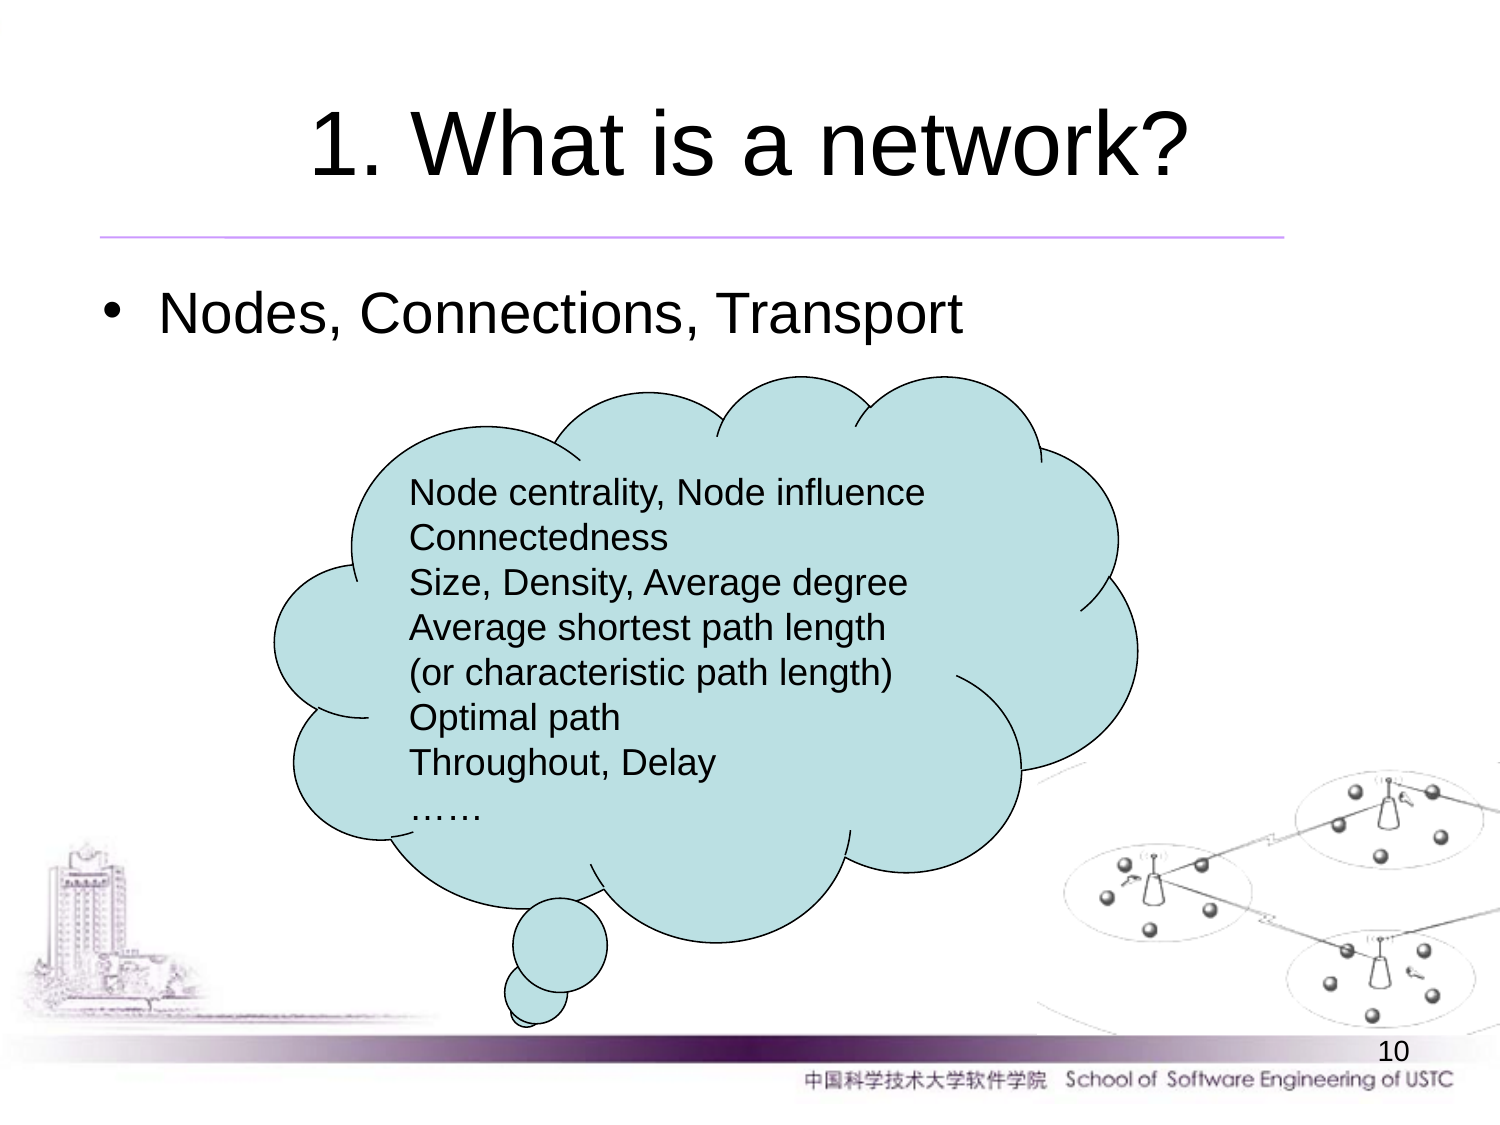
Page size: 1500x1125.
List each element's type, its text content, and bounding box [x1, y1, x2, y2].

list Nodes, Connections, Transport [87, 267, 1438, 405]
text_box Node centrality, Node influence Connectedness Size, Density, Average degree Average shortest path length (or characteristic path length) Optimal path Throughout, Delay …… [274, 376, 1138, 1028]
title 1. What is a network? [75, 45, 1425, 233]
picture [0, 0, 1500, 1104]
list Network，网络 A group of connected, communicating devices internet / internetwork，互联网（网际网） Two or more networks that can communicate with each other 互联形成的网络集合 interconnect，互联/互连 internetworking，网际互联/互连 Internet，因特网 The most notable internet in the world, running on TCP/IP [1037, 762, 1500, 1035]
slide_number 10 [1074, 1024, 1426, 1103]
picture [704, 405, 733, 418]
